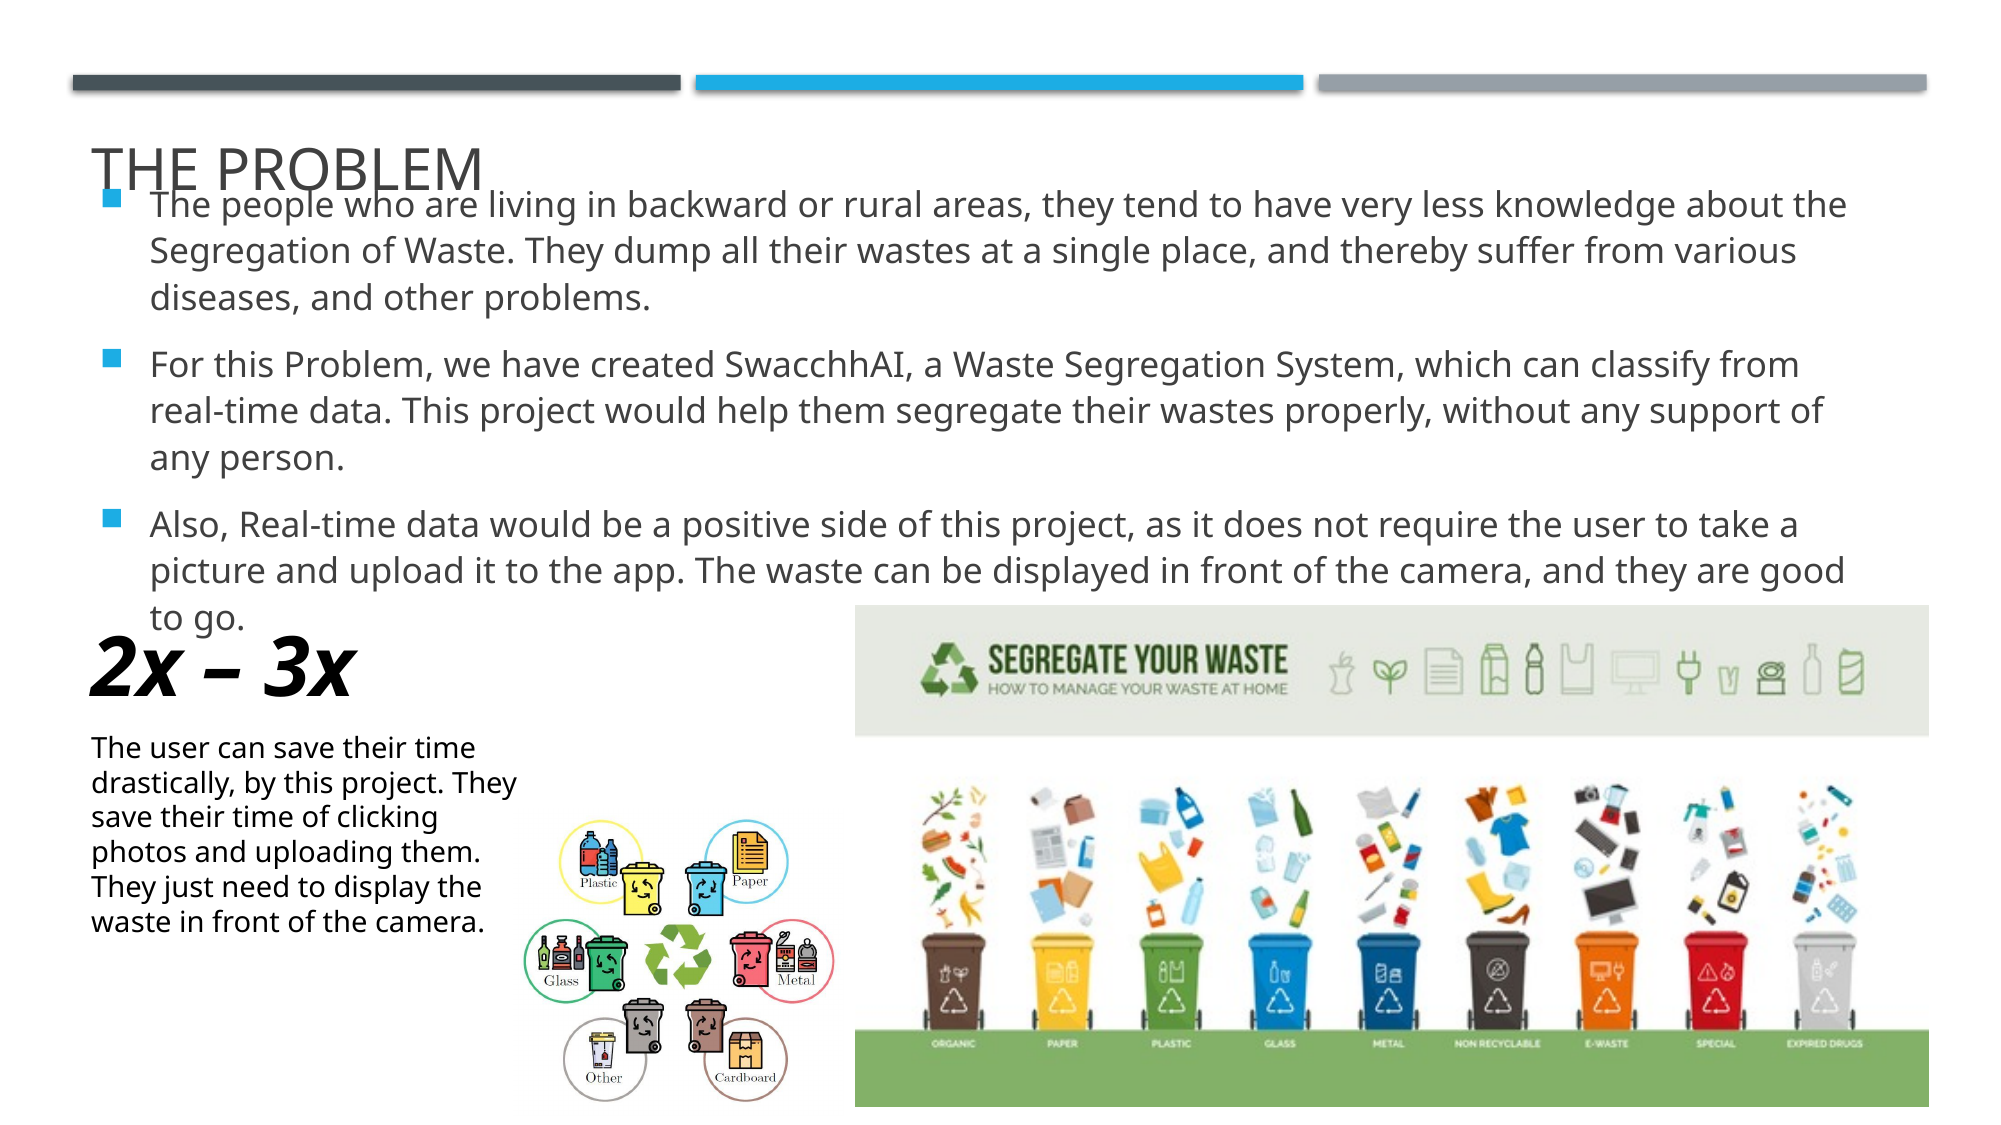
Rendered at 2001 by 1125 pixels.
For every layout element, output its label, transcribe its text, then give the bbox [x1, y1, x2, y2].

text_box The user can save their time drastically, by this project. They save their time of clicking photos and uploading them. They just need to display the waste in front of the camera. [76, 721, 552, 947]
title The Problem [76, 122, 1886, 210]
picture [512, 807, 844, 1116]
list The people who are living in backward or rural areas, they tend to have very less knowledge about the Segregation of Waste. They dump all their wastes at a single place, and thereby suffer from various diseases, and other problems. For this Problem, we have created SwacchhAI, a Waste Segregation System, which can classify from real-time data. This project would help them segregate their wastes properly, without any support of any person. Also, Real-time data would be a positive side of this project, as it does not require the user to take a picture and upload it to the app. The waste can be displayed in front of the camera, and they are good to go. [84, 209, 1894, 606]
picture [855, 604, 1930, 1107]
text_box 2x – 3x [76, 605, 377, 721]
